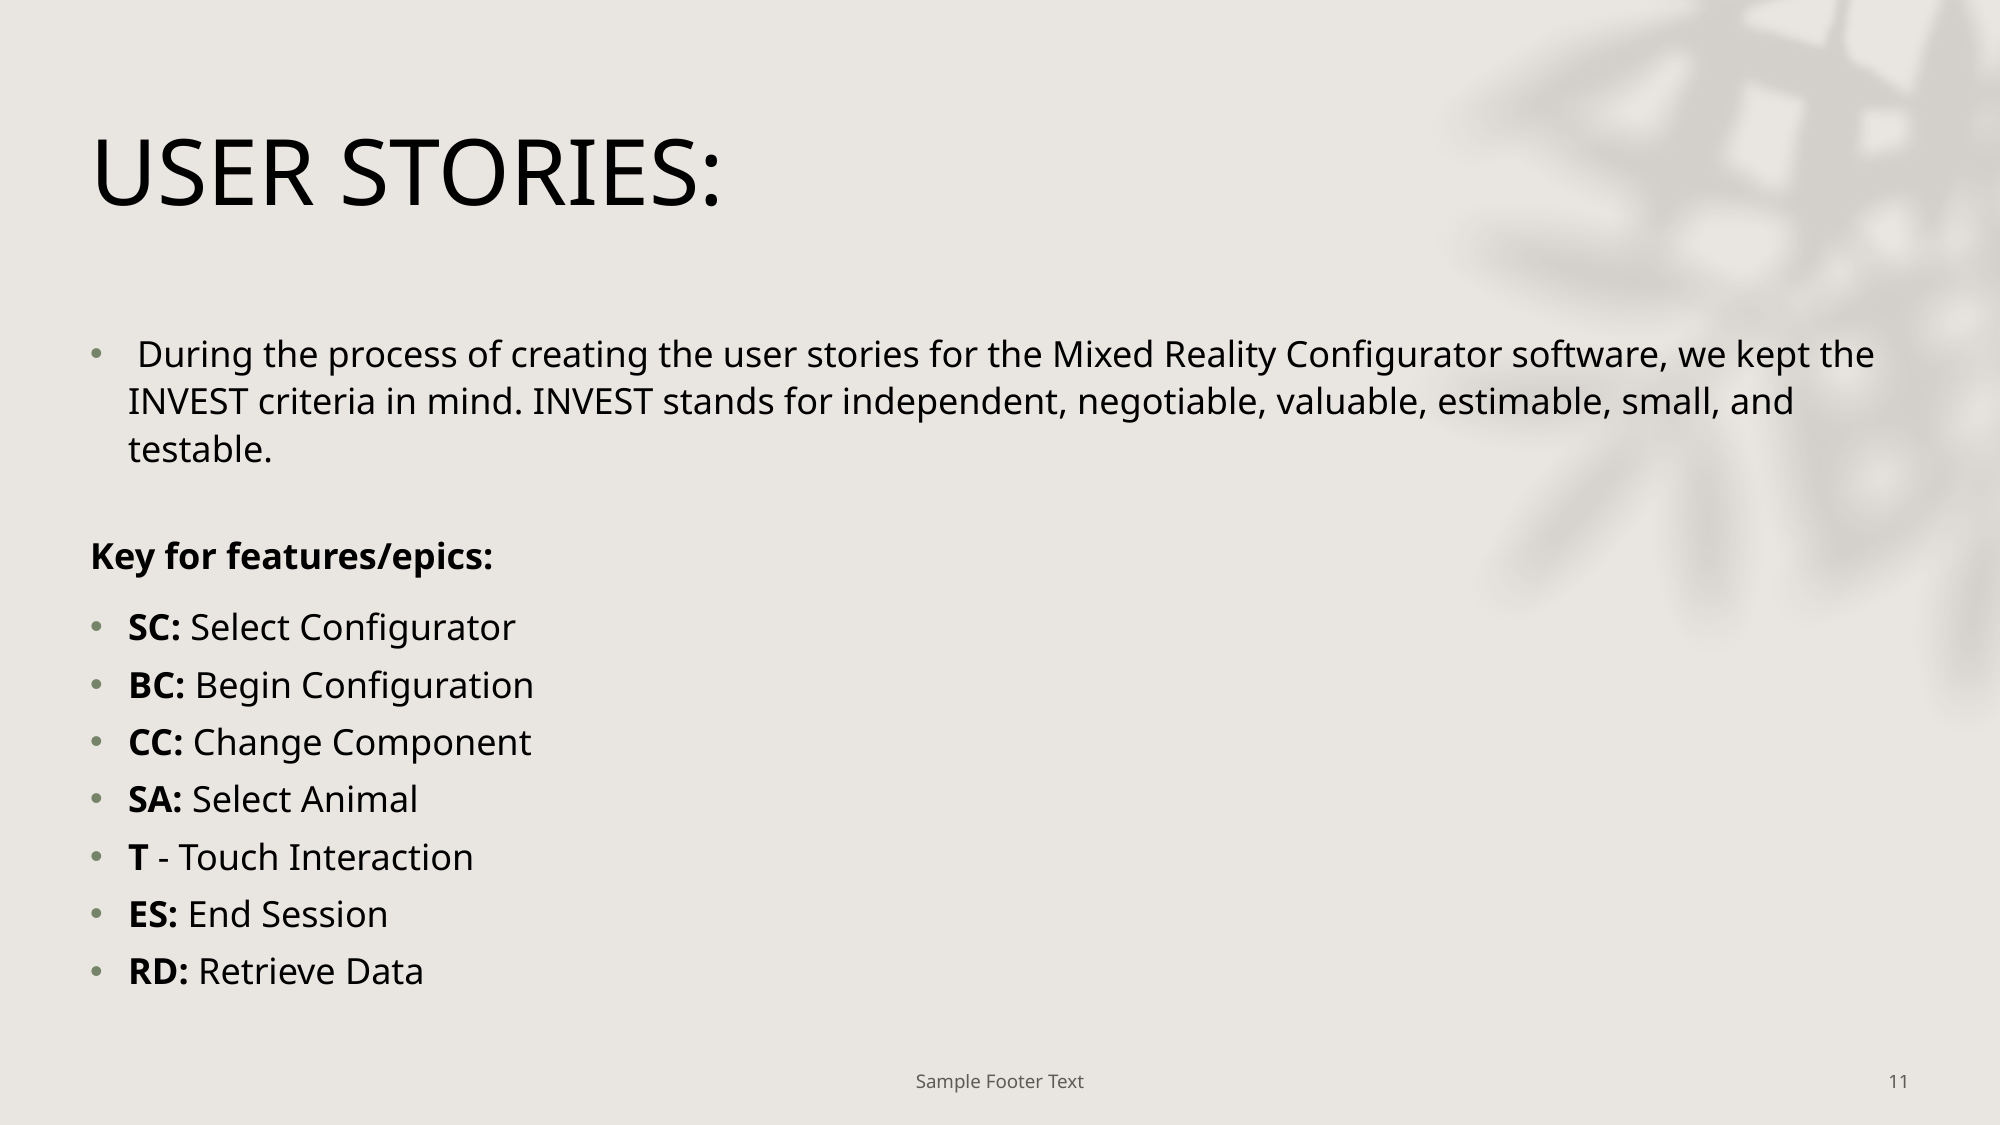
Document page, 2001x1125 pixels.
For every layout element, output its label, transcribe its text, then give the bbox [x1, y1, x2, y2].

slide_number 11 [1474, 1052, 1925, 1113]
title USER STORIES: [75, 60, 1863, 278]
footer Sample Footer Text [662, 1052, 1338, 1113]
list During the process of creating the user stories for the Mixed Reality Configurator software, we kept the INVEST criteria in mind. INVEST stands for independent, negotiable, valuable, estimable, small, and testable. Key for features/epics: SC: Select Configurator BC: Begin Configuration CC: Change Component SA: Select Animal T - Touch Interaction ES: End Session RD: Retrieve Data [75, 319, 1925, 1009]
